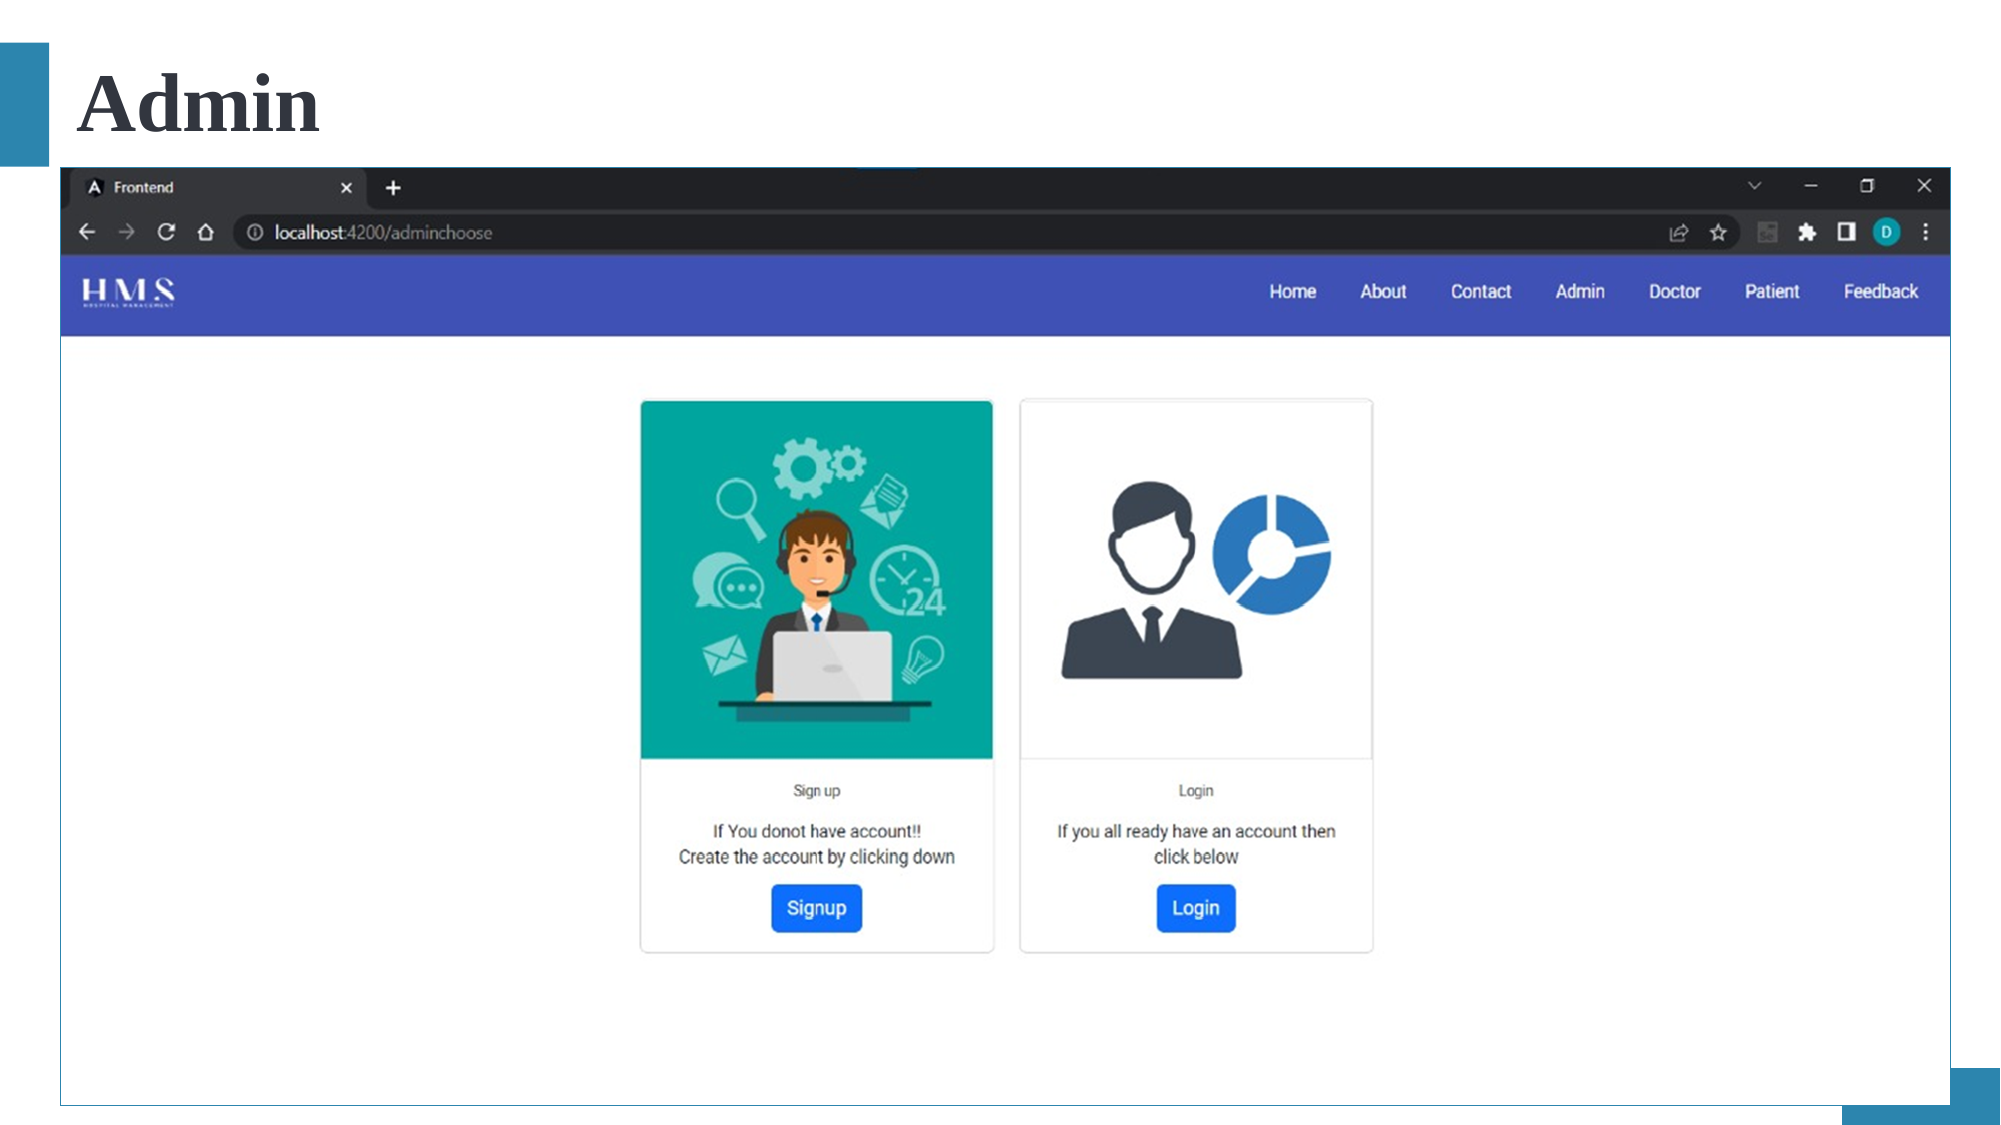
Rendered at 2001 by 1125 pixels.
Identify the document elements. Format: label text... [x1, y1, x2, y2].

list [60, 167, 1951, 1106]
title Admin [60, 42, 1951, 167]
slide_number 22 [1889, 1106, 1951, 1114]
